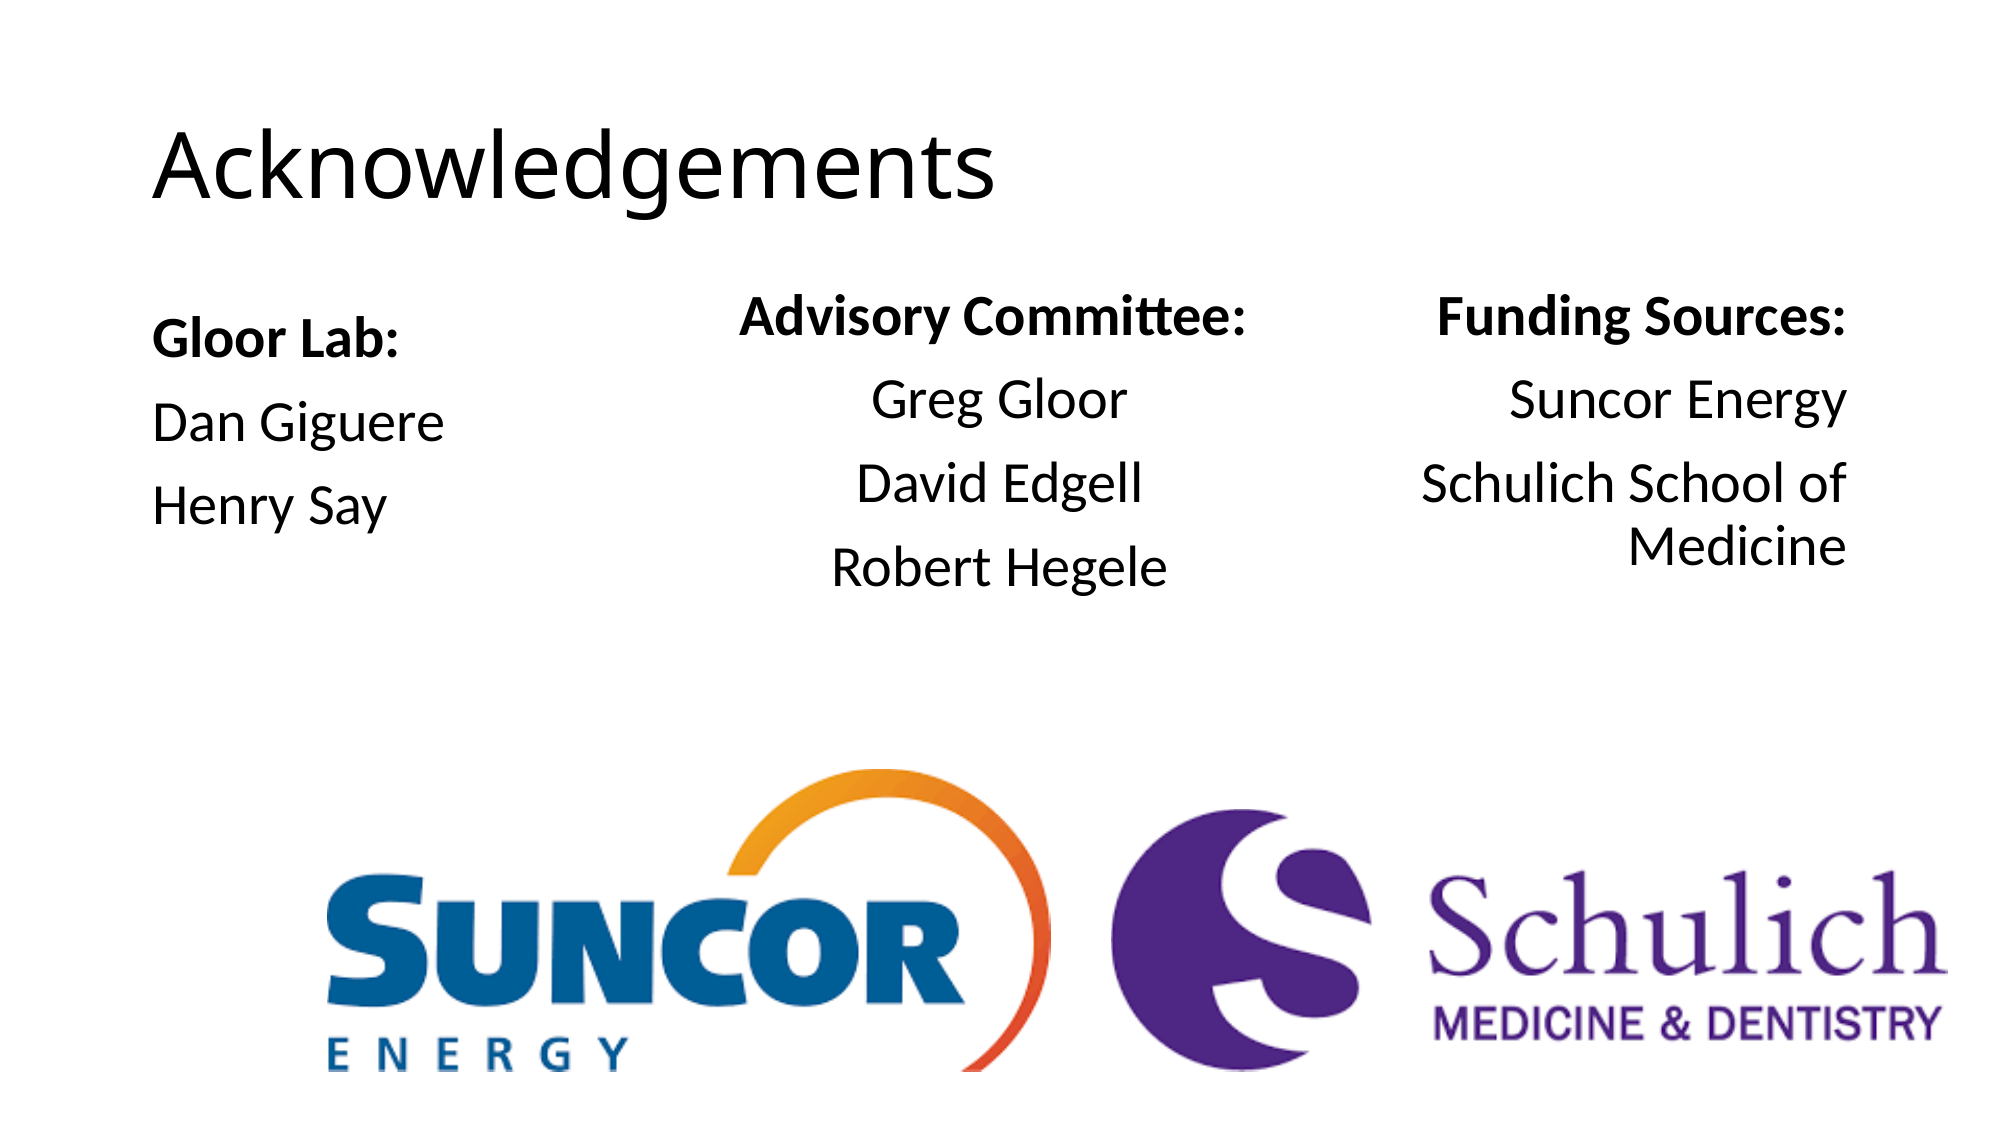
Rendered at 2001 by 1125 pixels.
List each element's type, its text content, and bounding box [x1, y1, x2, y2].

title Acknowledgements [137, 59, 1863, 278]
picture [327, 769, 1051, 1073]
text_box Funding Sources: Suncor Energy Schulich School of Medicine [1196, 277, 1863, 809]
list Gloor Lab: Dan Giguere Henry Say [137, 299, 606, 1014]
picture [1111, 809, 1948, 1073]
text_box Advisory Committee: Greg Gloor David Edgell Robert Hegele [666, 277, 1196, 992]
